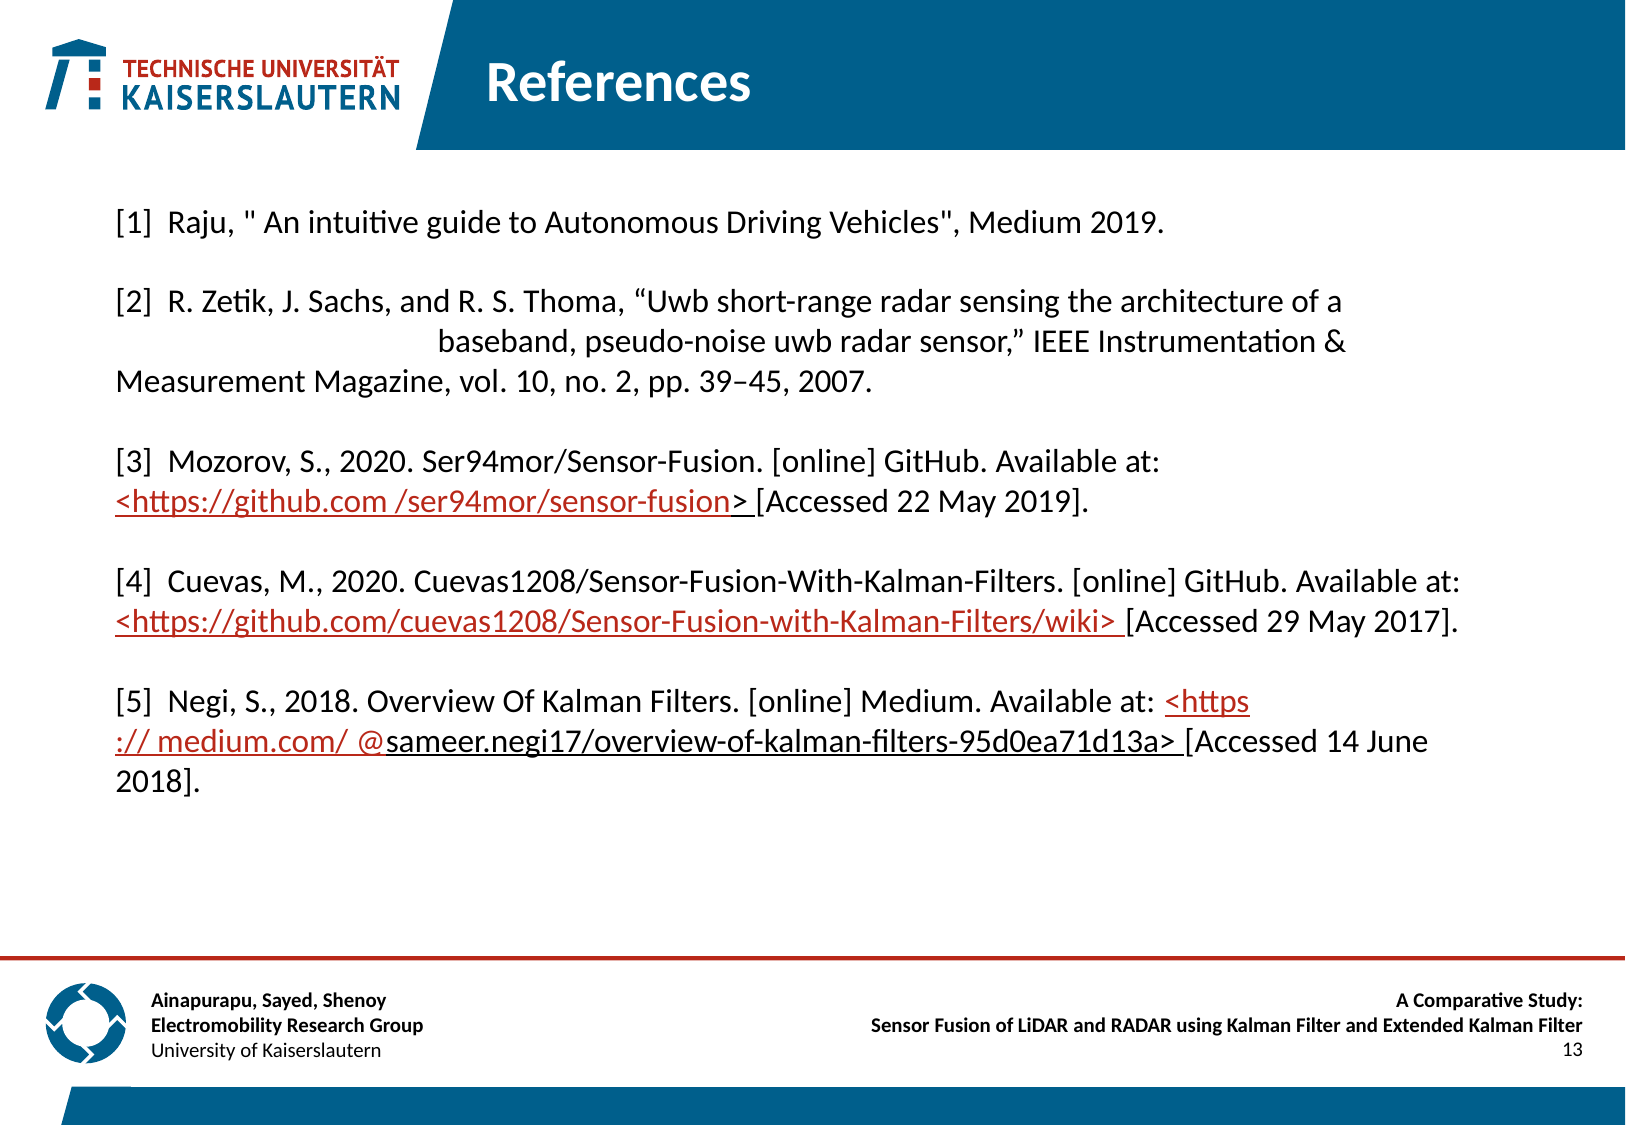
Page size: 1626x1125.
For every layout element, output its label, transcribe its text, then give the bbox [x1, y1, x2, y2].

text_box [1] Raju, " An intuitive guide to Autonomous Driving Vehicles", Medium 2019. [2] R. Zetik, J. Sachs, and R. S. Thoma, “Uwb short-range radar sensing the architecture of a baseband, pseudo-noise uwb radar sensor,” IEEE Instrumentation & Measurement Magazine, vol. 10, no. 2, pp. 39–45, 2007. [3] Mozorov, S., 2020. Ser94mor/Sensor-Fusion. [online] GitHub. Available at: <https://github.com /ser94mor/sensor-fusion> [Accessed 22 May 2019]. [4] Cuevas, M., 2020. Cuevas1208/Sensor-Fusion-With-Kalman-Filters. [online] GitHub. Available at: <https://github.com/cuevas1208/Sensor-Fusion-with-Kalman-Filters/wiki> [Accessed 29 May 2017]. [5] Negi, S., 2018. Overview Of Kalman Filters. [online] Medium. Available at: <https:// medium.com/ @sameer.negi17/overview-of-kalman-filters-95d0ea71d13a> [Accessed 14 June 2018]. [100, 192, 1512, 886]
text_box References [471, 35, 792, 121]
